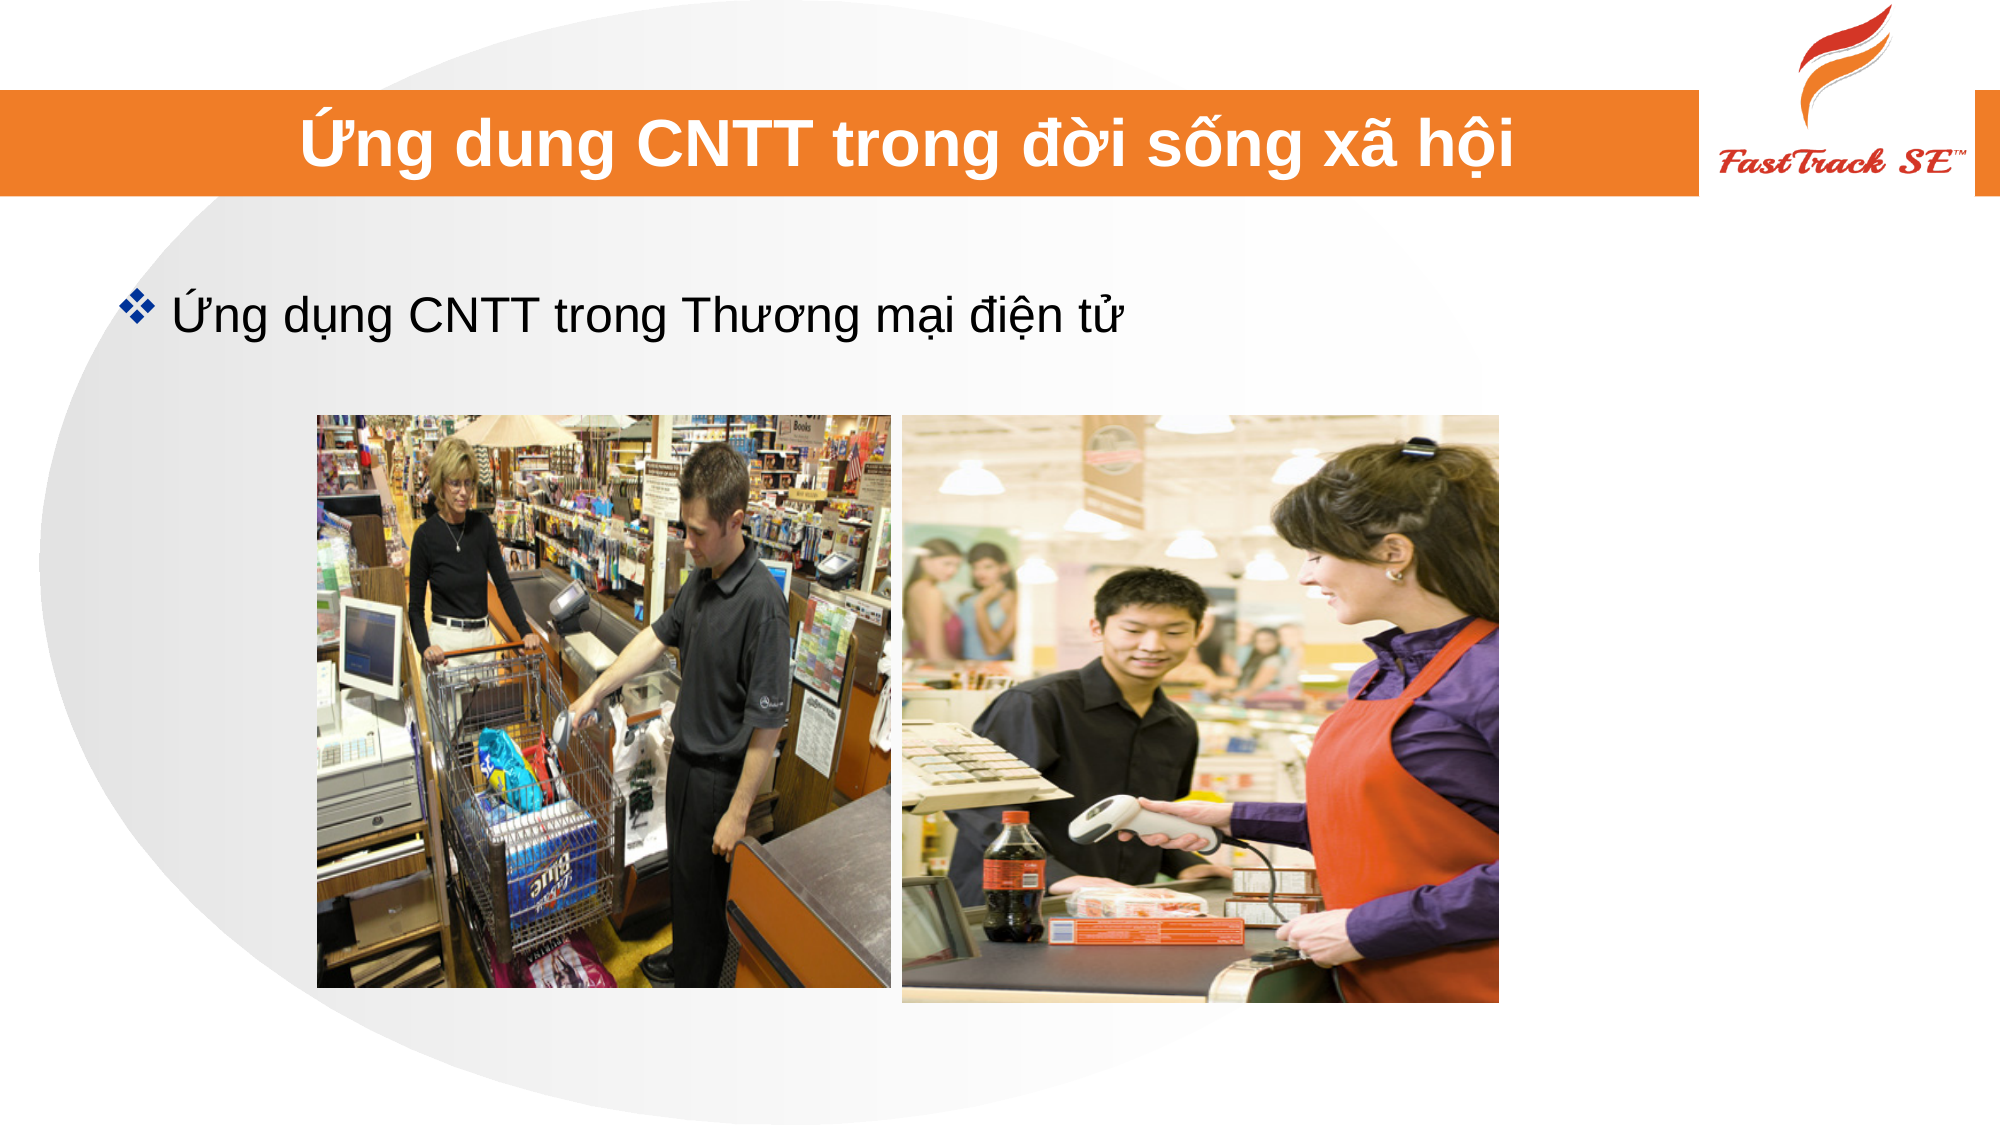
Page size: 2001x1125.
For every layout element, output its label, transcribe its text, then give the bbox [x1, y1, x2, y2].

title Ứng dung CNTT trong đời sống xã hội [249, 99, 1567, 180]
list Ứng dụng CNTT trong Thương mại điện tử [99, 275, 1909, 1038]
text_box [317, 415, 1500, 1004]
picture [1700, 0, 1975, 192]
